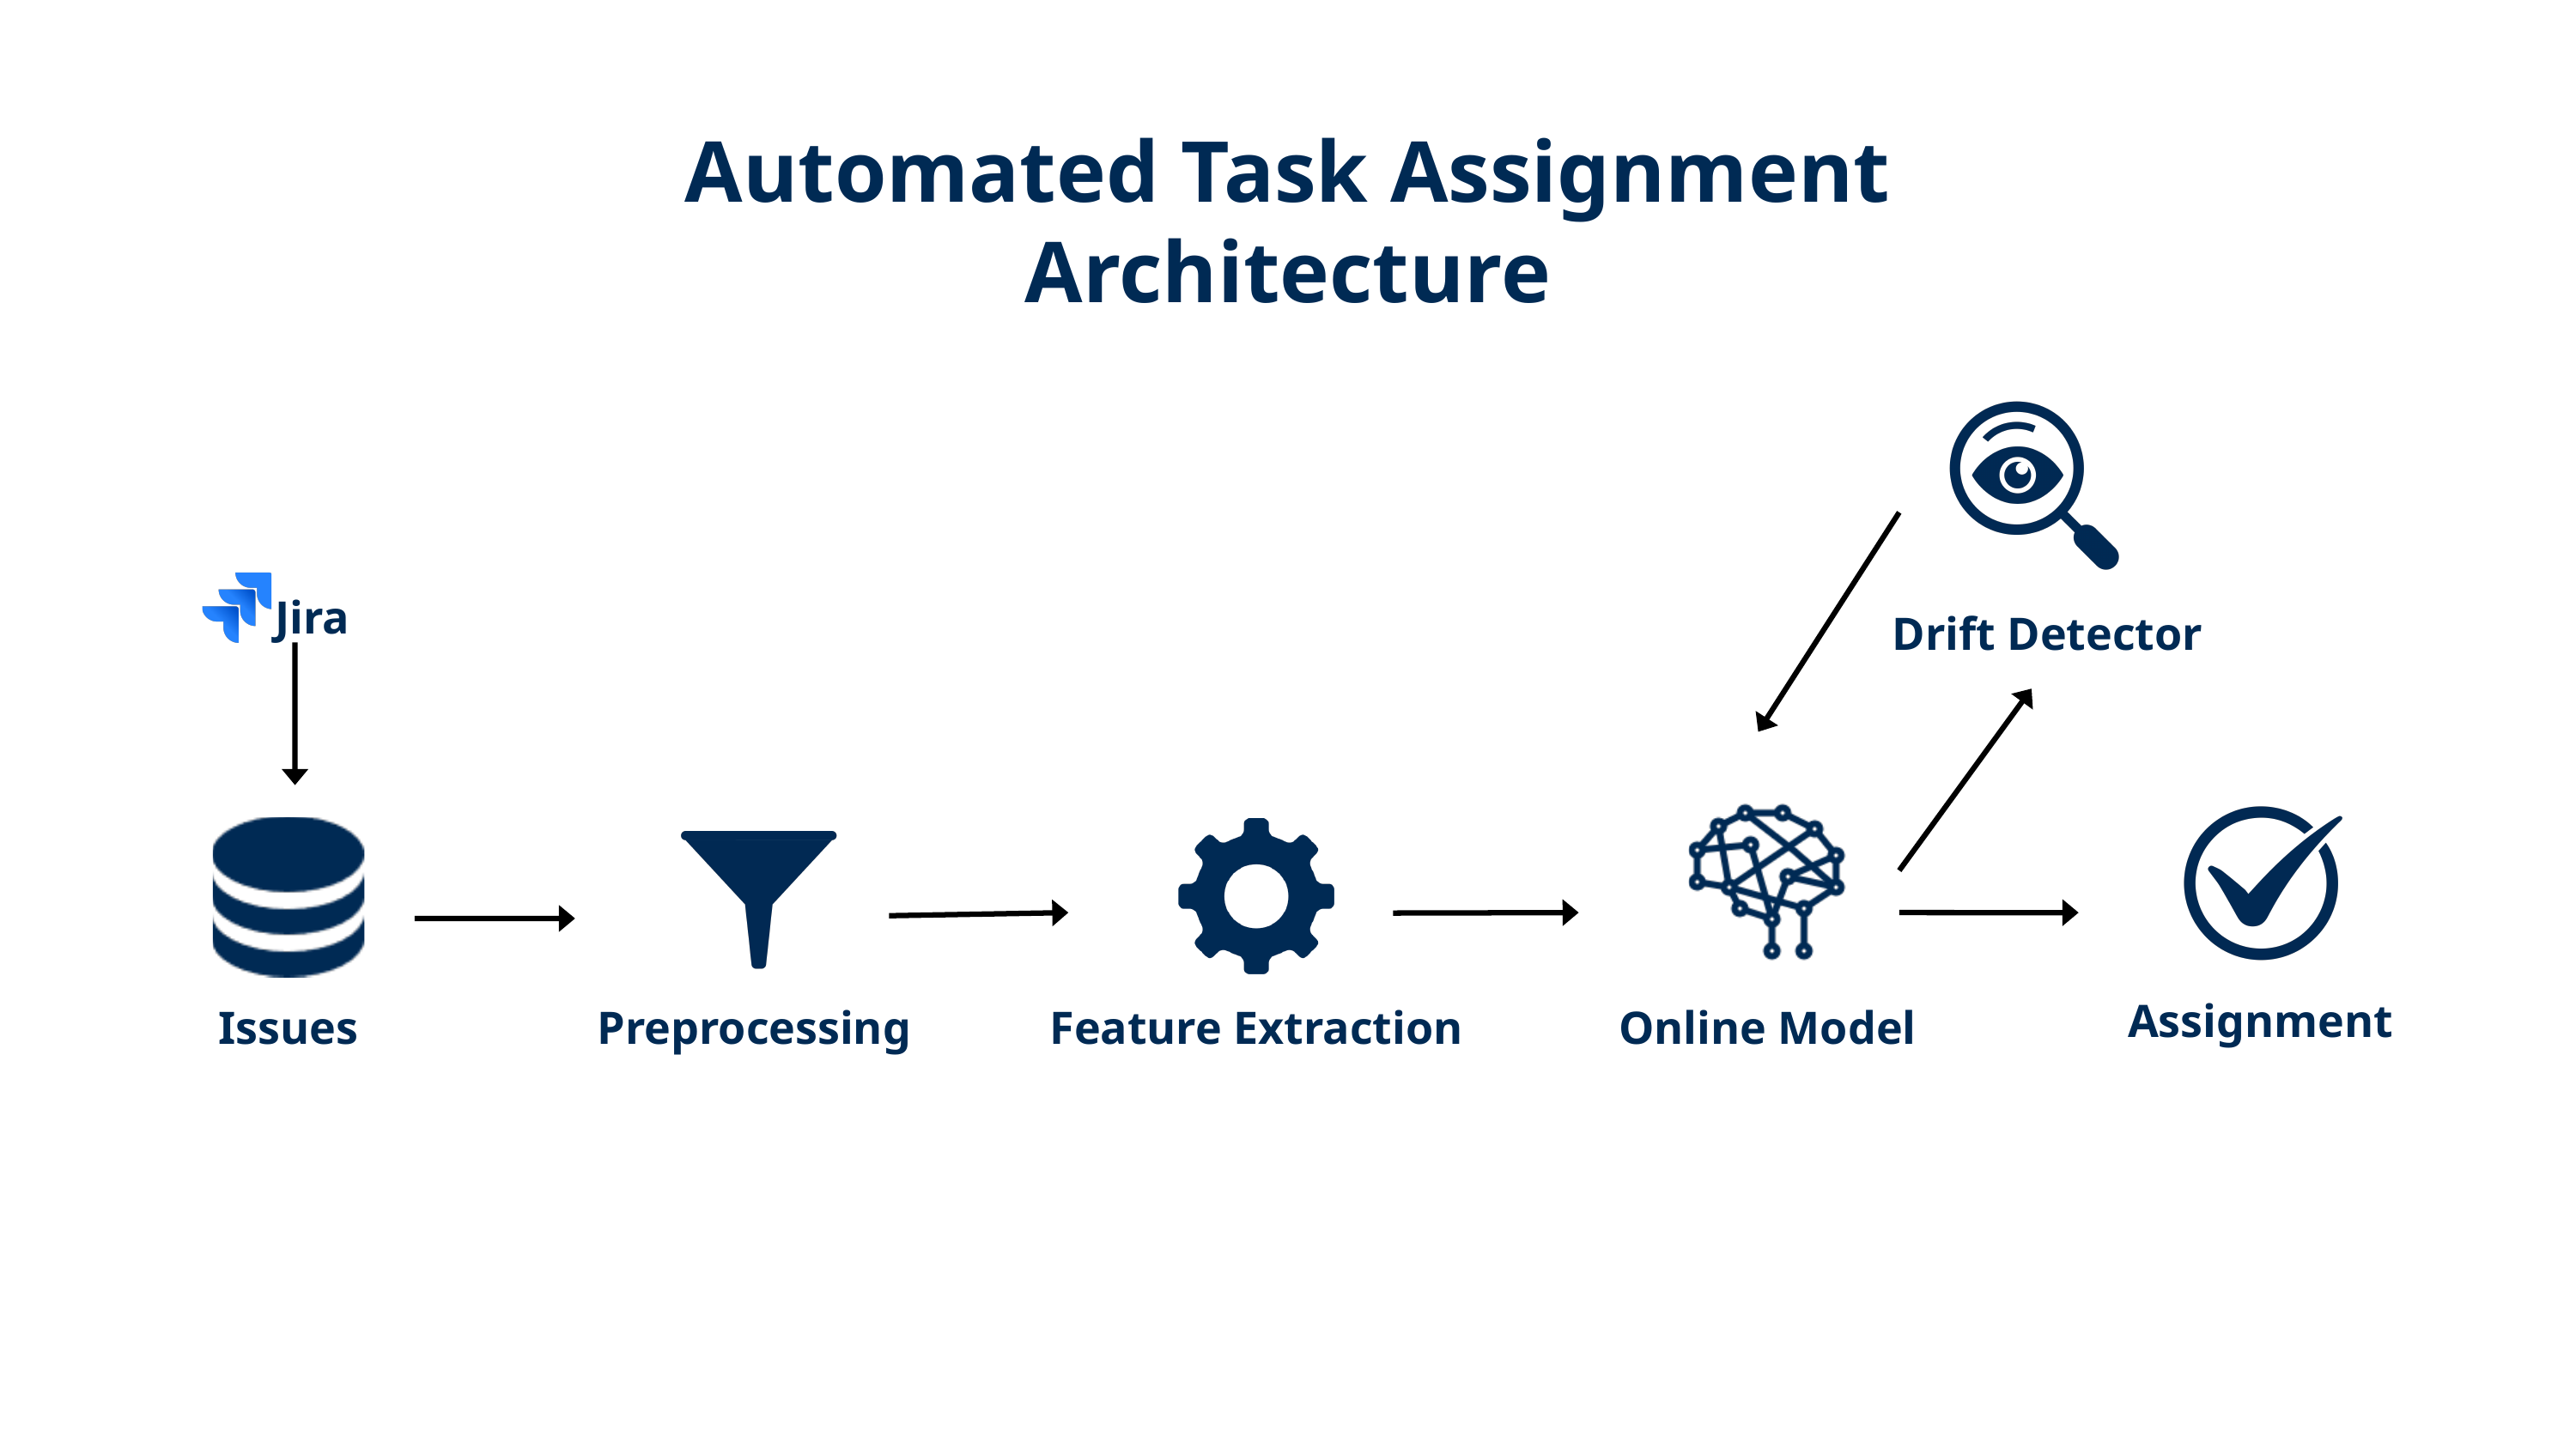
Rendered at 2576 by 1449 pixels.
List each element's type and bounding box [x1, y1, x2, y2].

text_box [1756, 395, 2329, 732]
text_box [8, 797, 2518, 1053]
text_box [669, 70, 1907, 320]
text_box [414, 909, 575, 928]
text_box [202, 564, 388, 785]
text_box [1899, 903, 2079, 922]
text_box [1899, 688, 2032, 871]
text_box [1393, 903, 1579, 922]
